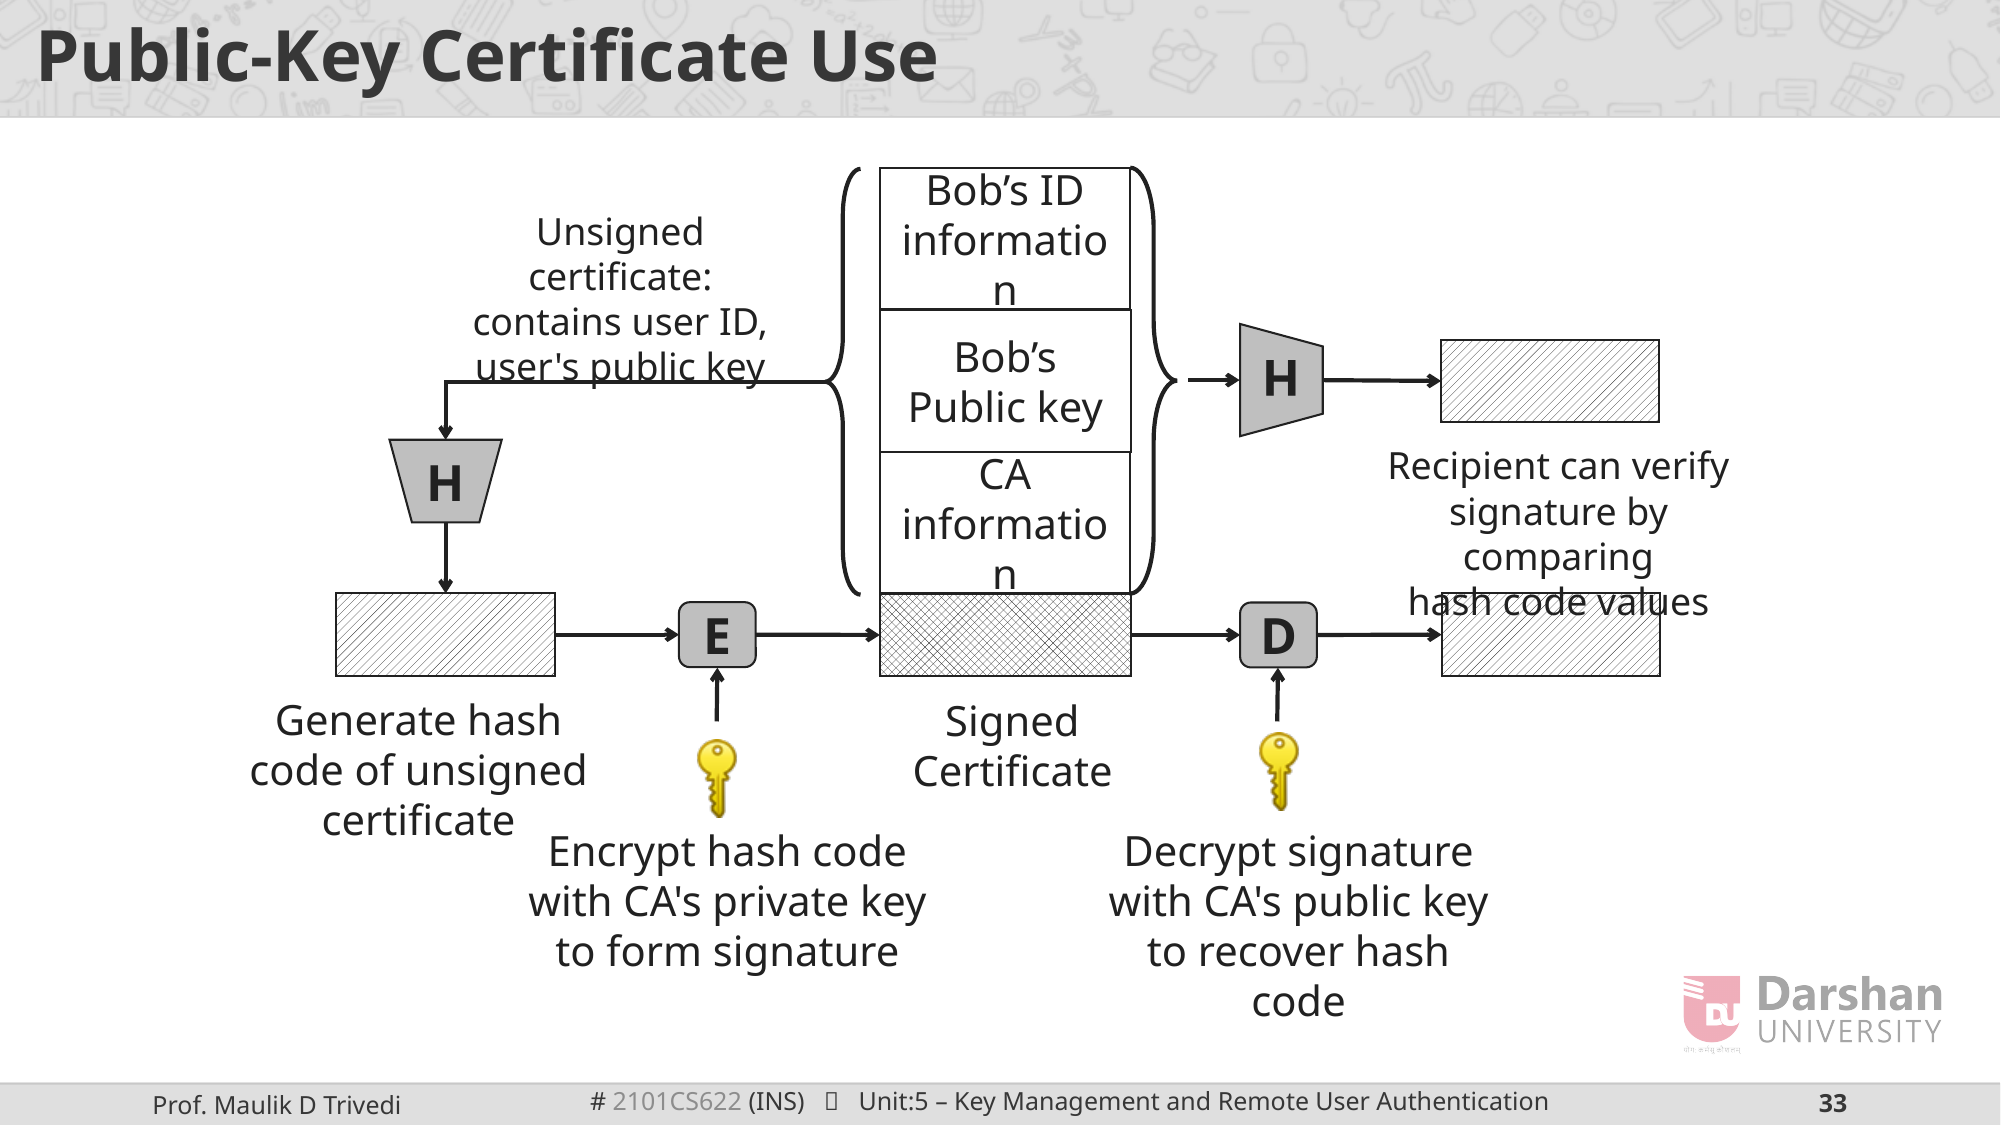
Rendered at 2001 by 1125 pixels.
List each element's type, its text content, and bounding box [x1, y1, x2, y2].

text_box Unsigned certificate: contains user ID, user's public key [425, 200, 815, 395]
text_box H [1239, 322, 1324, 438]
text_box [335, 592, 556, 677]
text_box [826, 168, 861, 596]
text_box [1441, 630, 1661, 677]
text_box H [388, 438, 503, 524]
text_box Recipient can verify signature by comparing hash code values [1342, 435, 1775, 630]
text_box [1130, 167, 1178, 595]
text_box Decrypt signature with CA's public key to recover hash code [1083, 816, 1514, 1032]
text_box CA information [879, 453, 1130, 595]
text_box Bob’s ID information [879, 167, 1130, 310]
text_box D [1239, 601, 1318, 669]
text_box E [677, 601, 757, 669]
picture [1239, 732, 1318, 811]
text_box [445, 381, 826, 440]
text_box Bob’s Public key [879, 310, 1130, 453]
text_box Signed Certificate [848, 687, 1177, 803]
text_box [1440, 339, 1660, 423]
text_box Encrypt hash code with CA's private key to form signature [512, 816, 943, 982]
title Public-Key Certificate Use [0, 0, 2000, 117]
text_box [879, 594, 1132, 677]
picture [677, 739, 756, 818]
text_box Generate hash code of unsigned certificate [229, 686, 608, 851]
